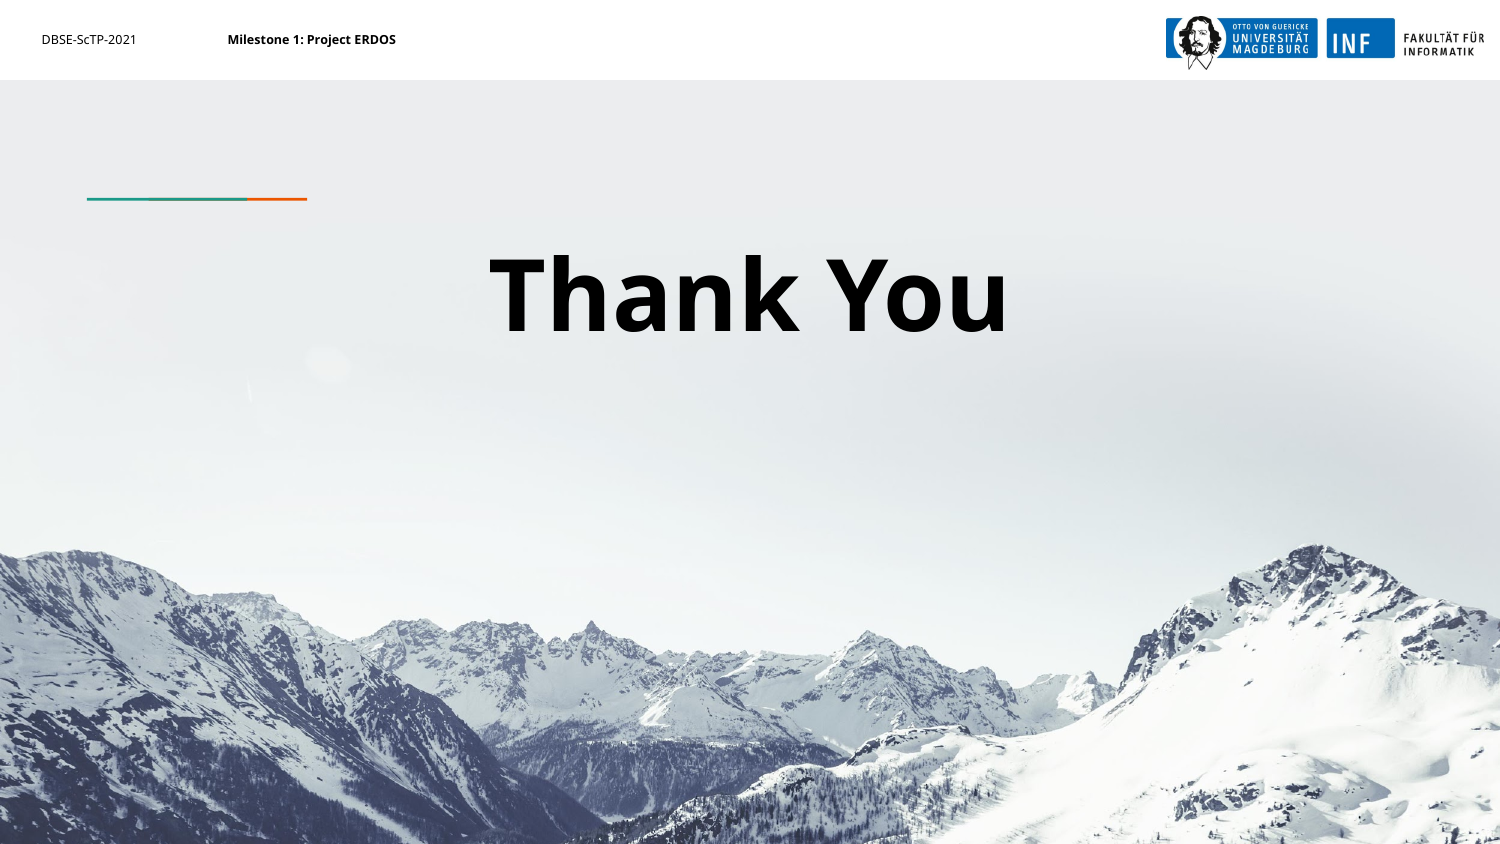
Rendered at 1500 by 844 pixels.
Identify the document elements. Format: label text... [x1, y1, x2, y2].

picture [1154, 7, 1500, 79]
picture [0, 80, 1500, 844]
title Thank You [119, 216, 1381, 490]
